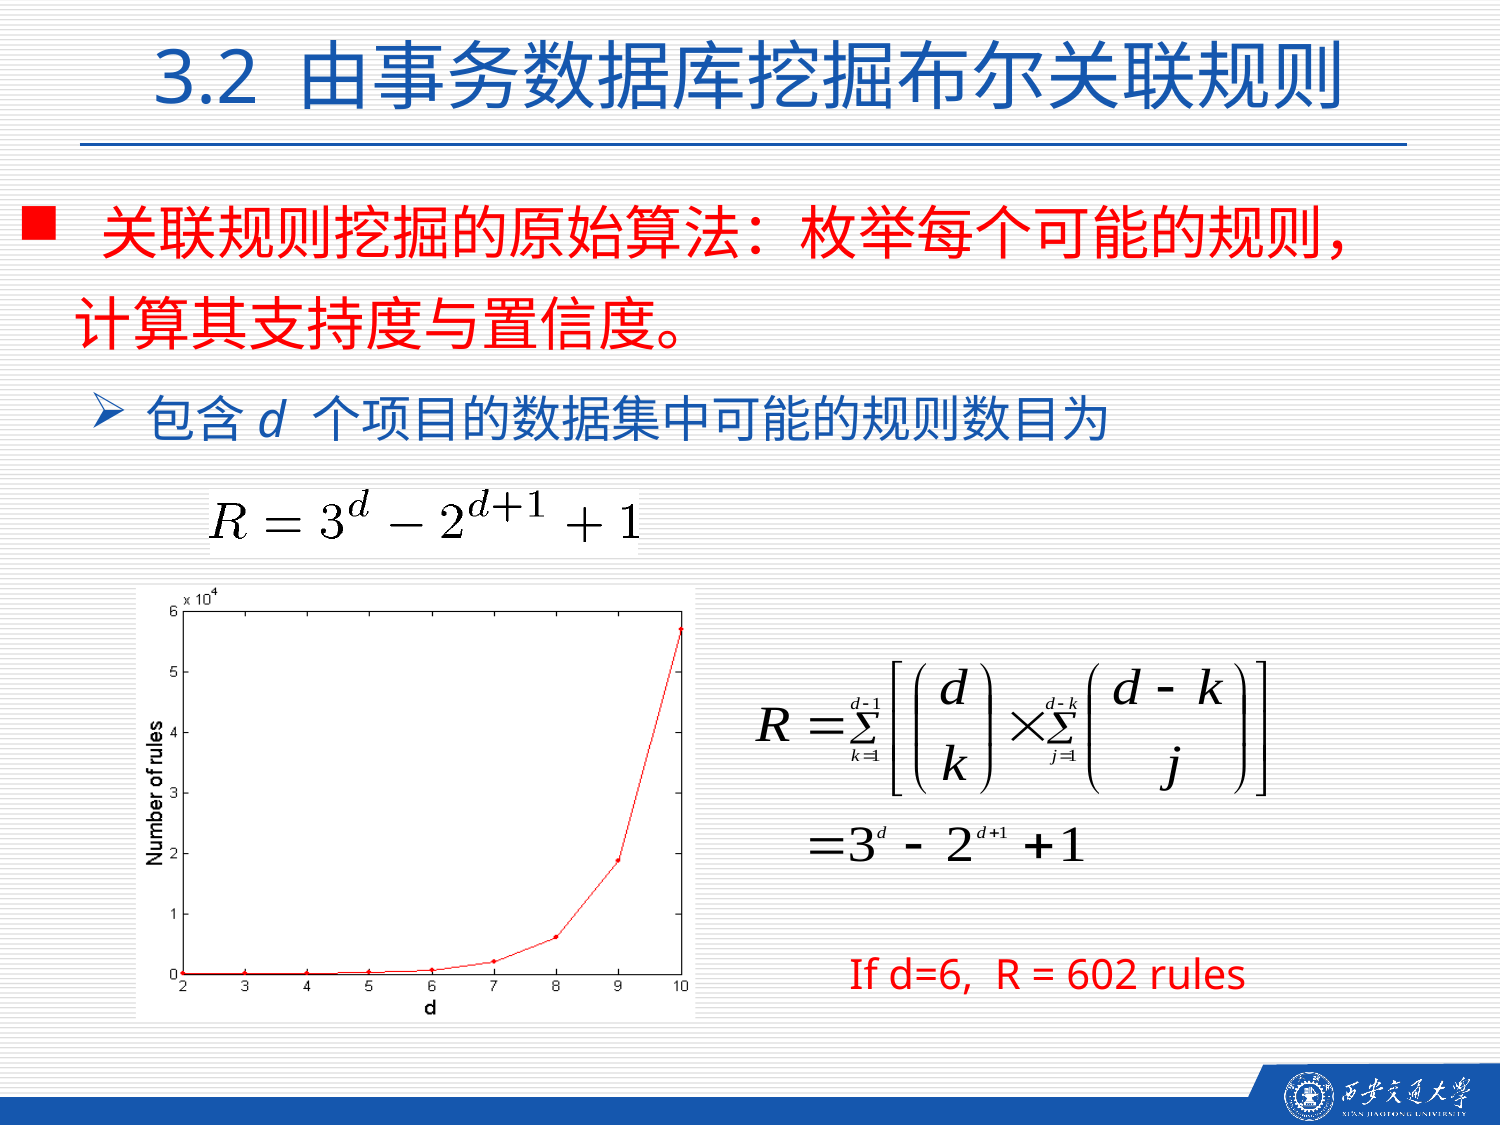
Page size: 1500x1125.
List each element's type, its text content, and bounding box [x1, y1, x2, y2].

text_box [206, 483, 642, 557]
list 关联规则挖掘的原始算法：枚举每个可能的规则，计算其支持度与置信度。 包含d 个项目的数据集中可能的规则数目为 [2, 167, 1436, 245]
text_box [749, 655, 1282, 868]
text_box If d=6, R = 602 rules [785, 940, 1311, 1006]
picture [0, 0, 1500, 1097]
title 3.2 由事务数据库挖掘布尔关联规则 [41, 0, 1459, 127]
